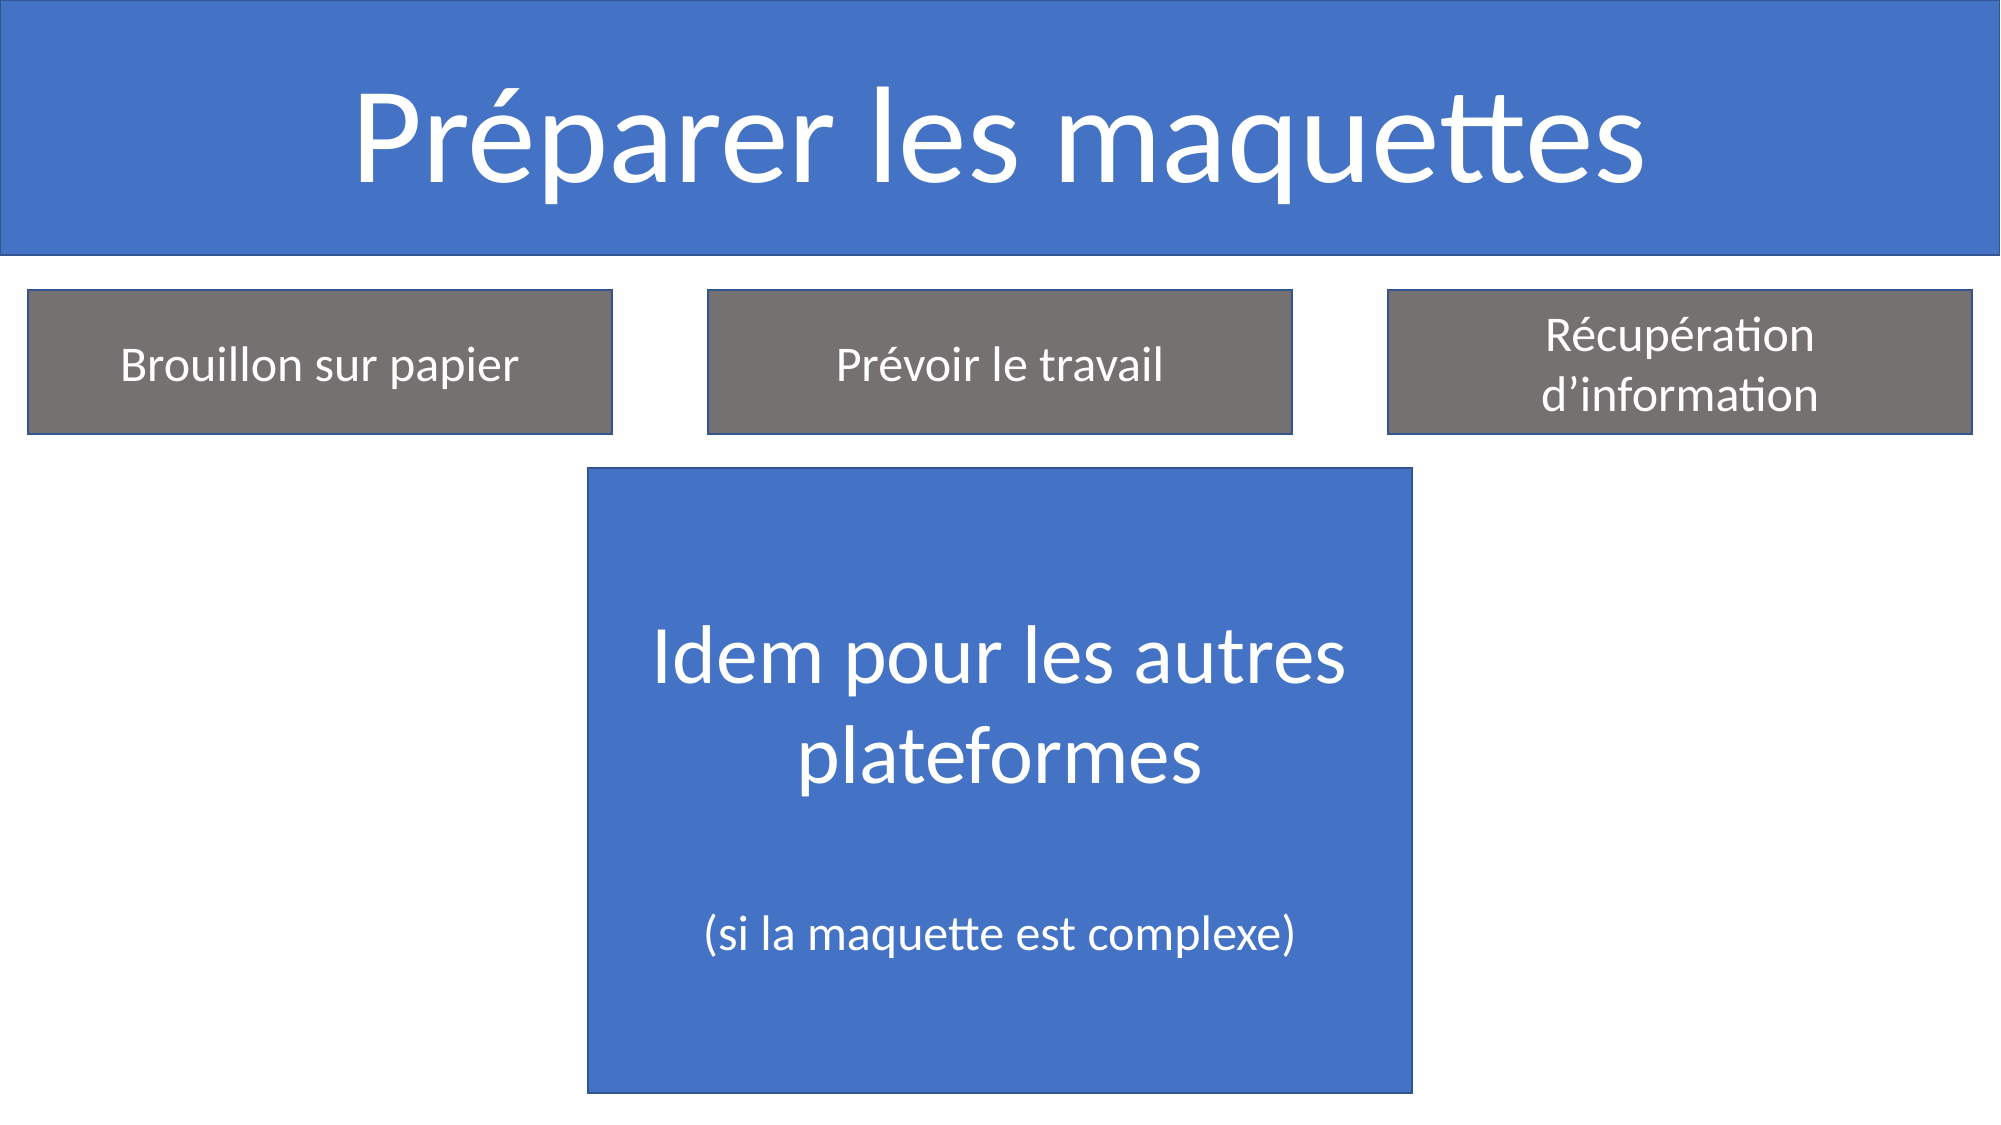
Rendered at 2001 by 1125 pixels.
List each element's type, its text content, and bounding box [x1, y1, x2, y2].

text_box Préparer les maquettes [0, 0, 2000, 256]
text_box Idem pour les autres plateformes (si la maquette est complexe) [587, 467, 1413, 1094]
text_box Récupération d’information [1387, 289, 1973, 435]
text_box Prévoir le travail [707, 289, 1293, 435]
text_box Brouillon sur papier [27, 289, 613, 435]
